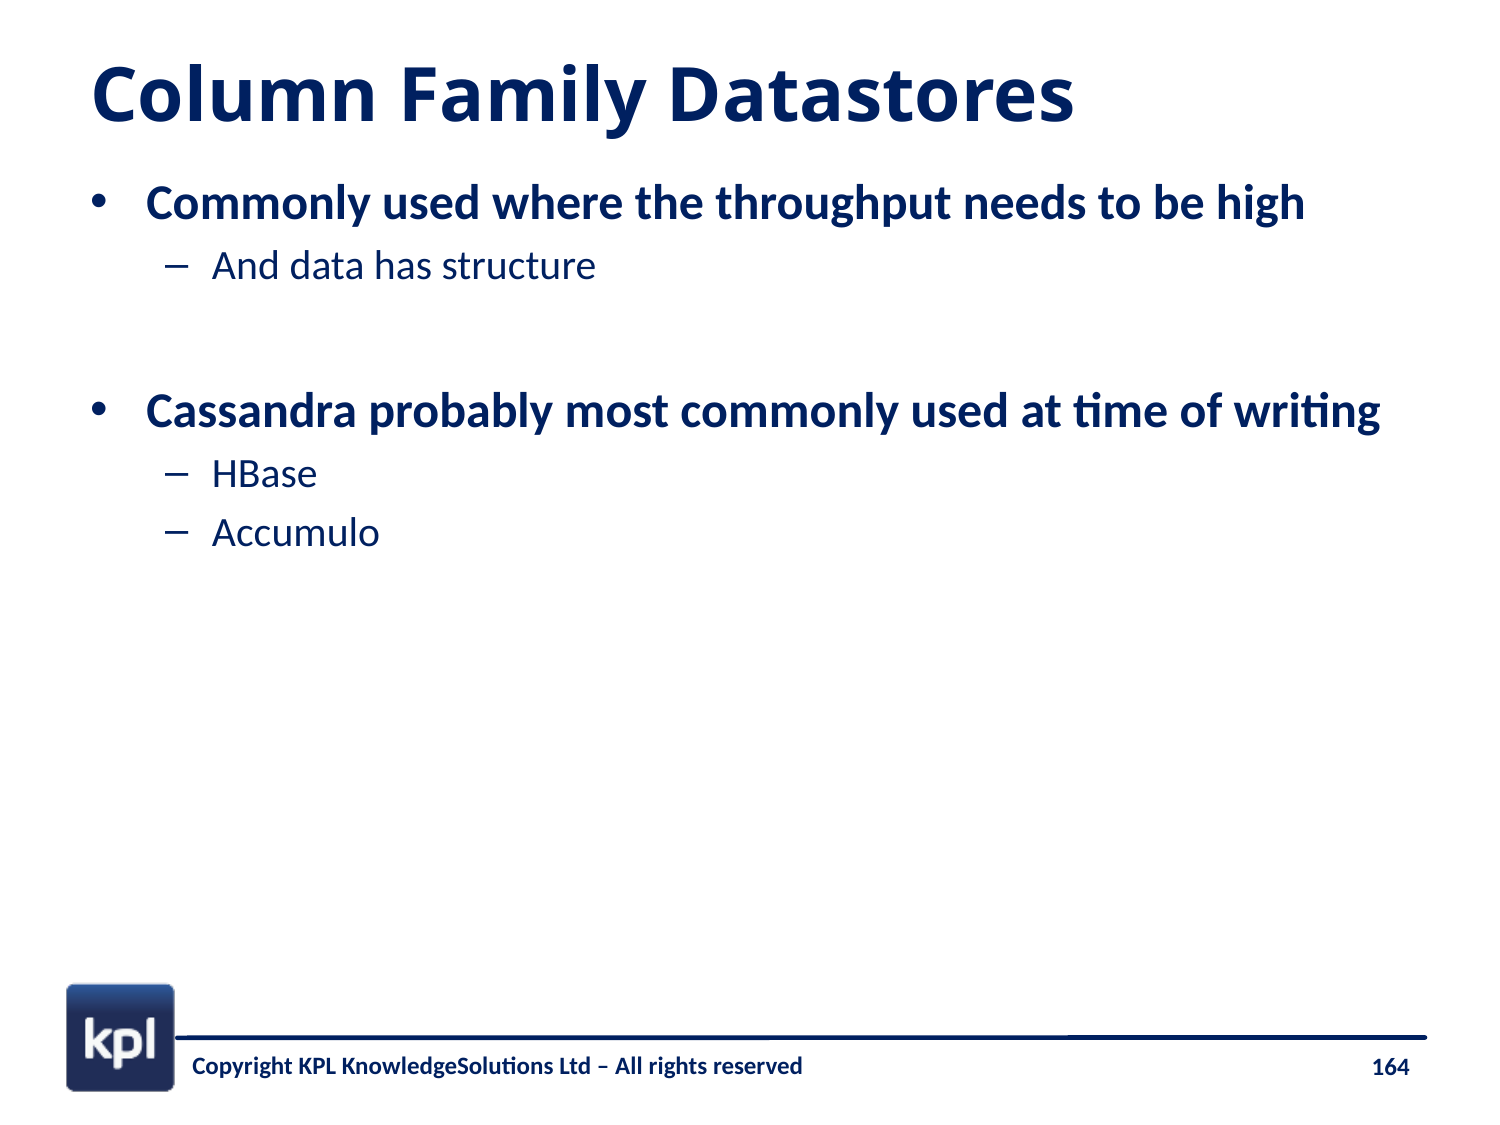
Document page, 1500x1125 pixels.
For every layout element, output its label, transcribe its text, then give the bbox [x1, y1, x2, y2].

picture [62, 980, 178, 1095]
list Commonly used where the throughput needs to be high And data has structure Cassandra probably most commonly used at time of writing HBase Accumulo [75, 162, 1425, 1013]
slide_number 164 [987, 1042, 1425, 1103]
footer Copyright KPL KnowledgeSolutions Ltd – All rights reserved [177, 1050, 963, 1110]
title Column Family Datastores [75, 45, 1471, 138]
